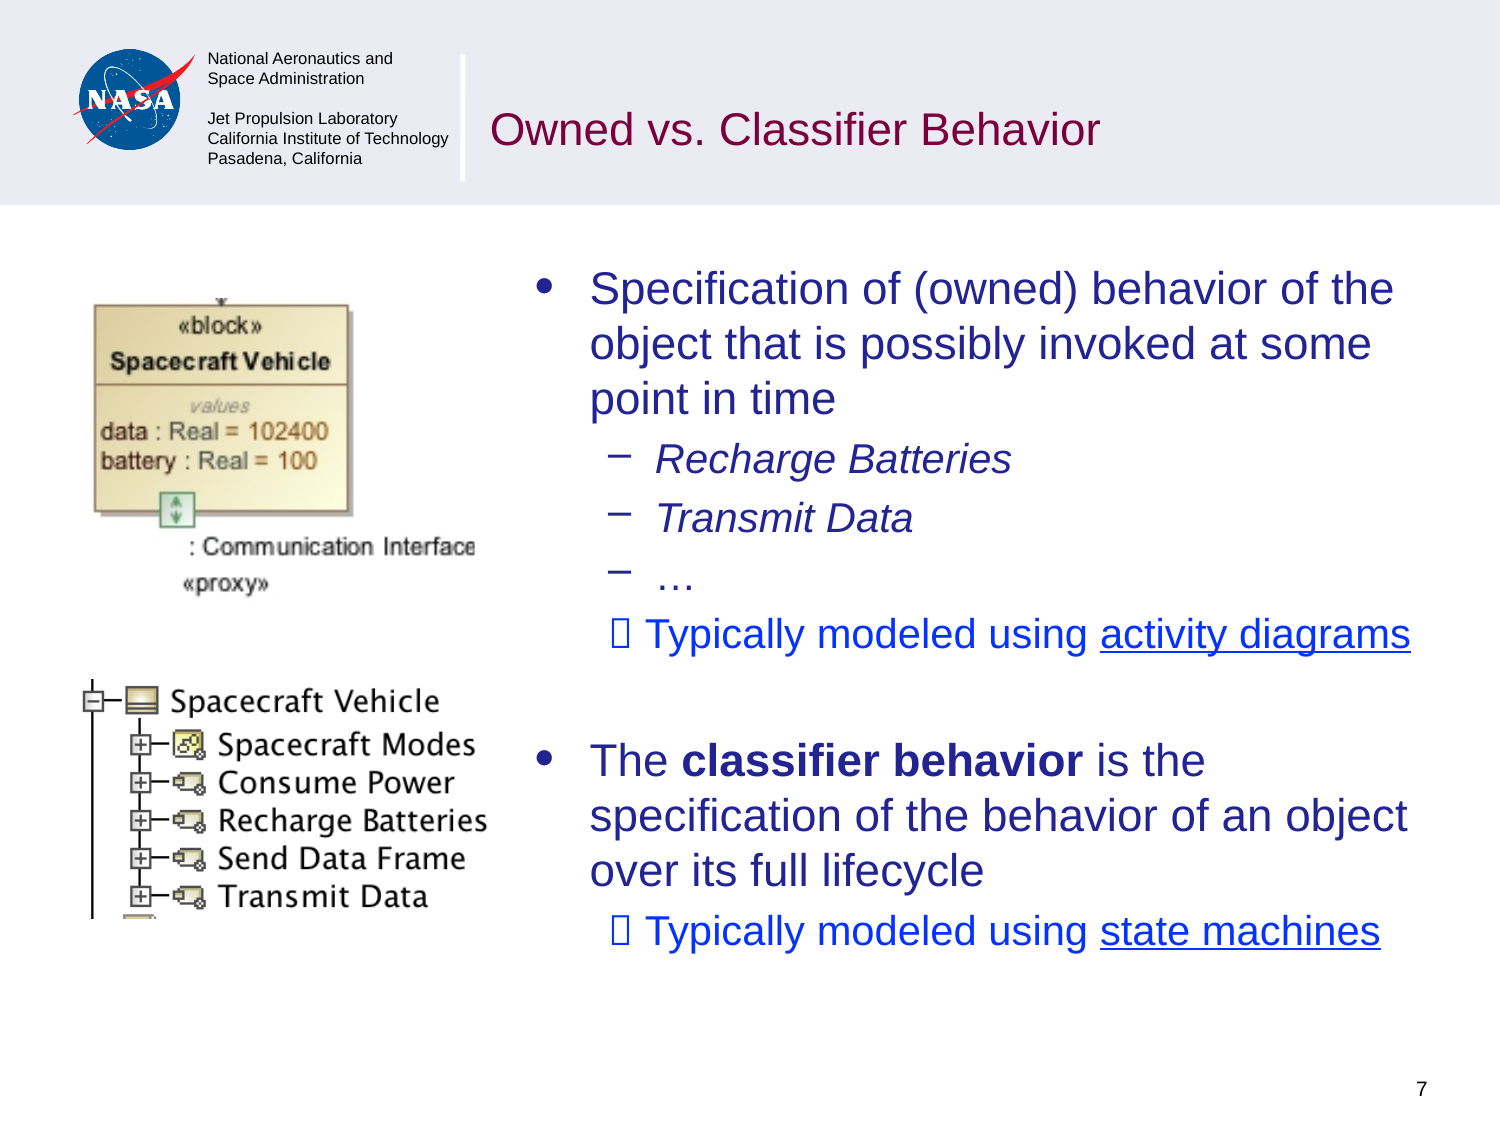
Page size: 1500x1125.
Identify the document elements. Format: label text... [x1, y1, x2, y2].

title Owned vs. Classifier Behavior [474, 36, 1390, 225]
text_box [64, 679, 672, 919]
list Specification of (owned) behavior of the object that is possibly invoked at some point in time Recharge Batteries Transmit Data …  Typically modeled using activity diagrams The classifier behavior is the specification of the behavior of an object over its full lifecycle  Typically modeled using state machines [517, 251, 1452, 1041]
picture [80, 297, 475, 606]
picture [73, 49, 200, 156]
